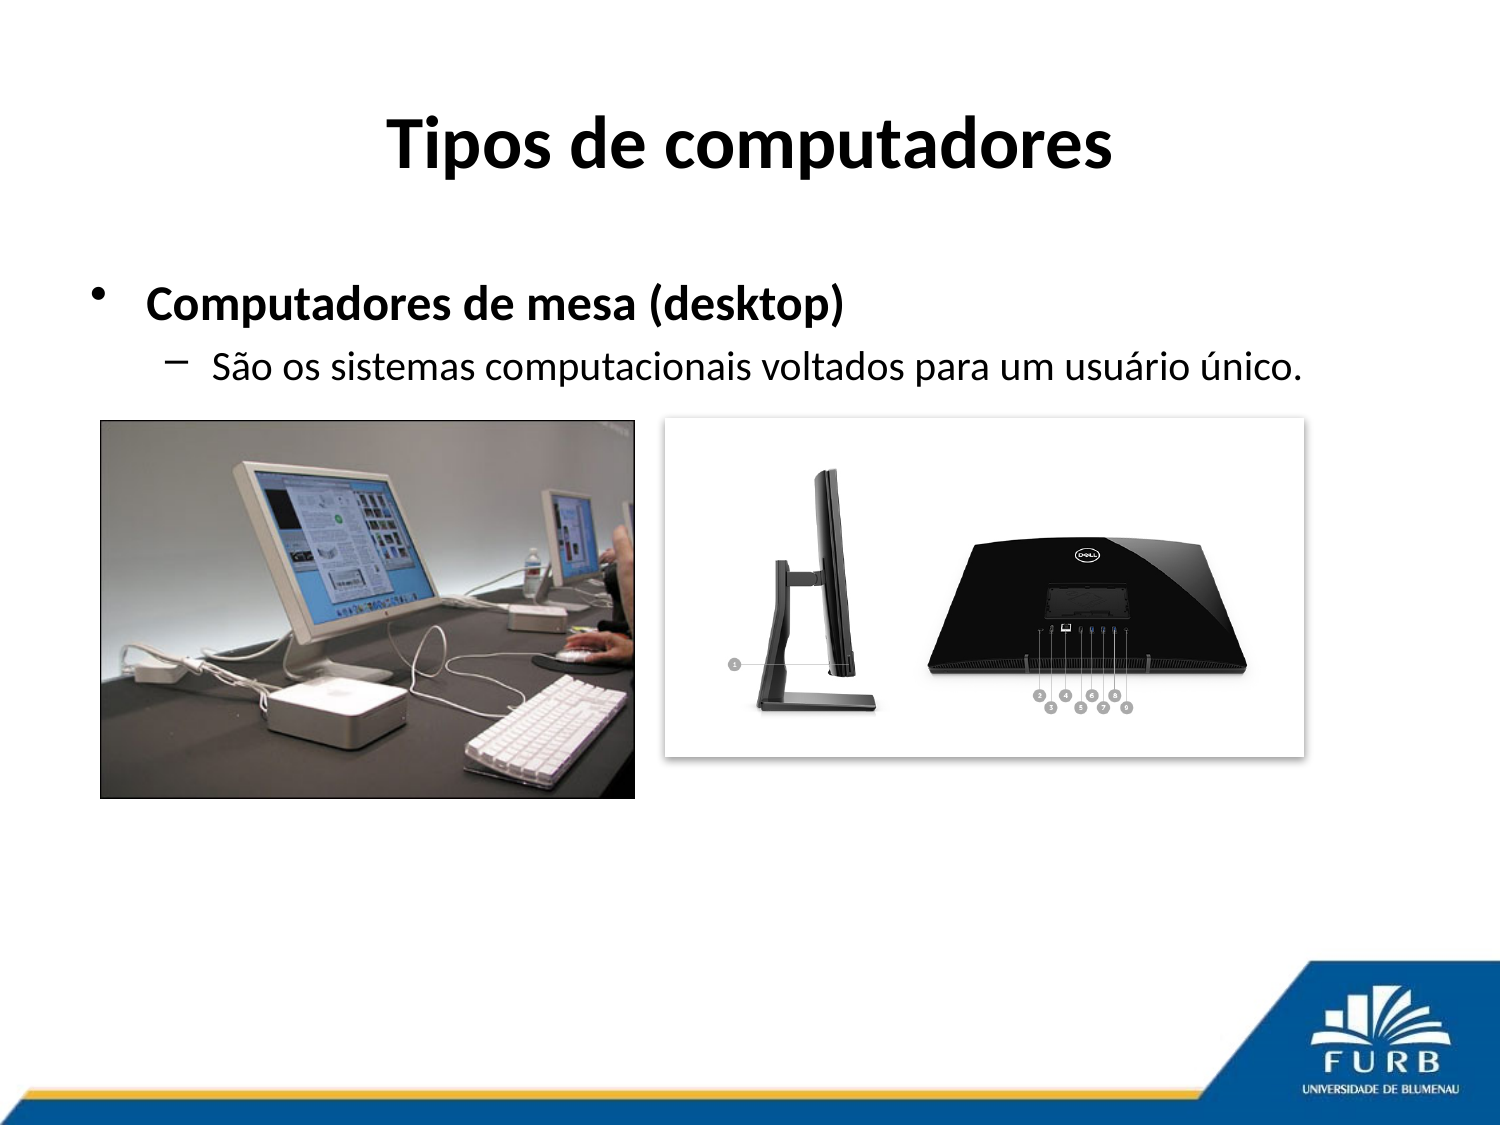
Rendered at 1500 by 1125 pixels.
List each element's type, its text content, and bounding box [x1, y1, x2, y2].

picture [0, 0, 1500, 1125]
list Computadores de mesa (desktop) São os sistemas computacionais voltados para um usuário único. [75, 262, 1425, 1083]
title Tipos de computadores [75, 45, 1425, 233]
